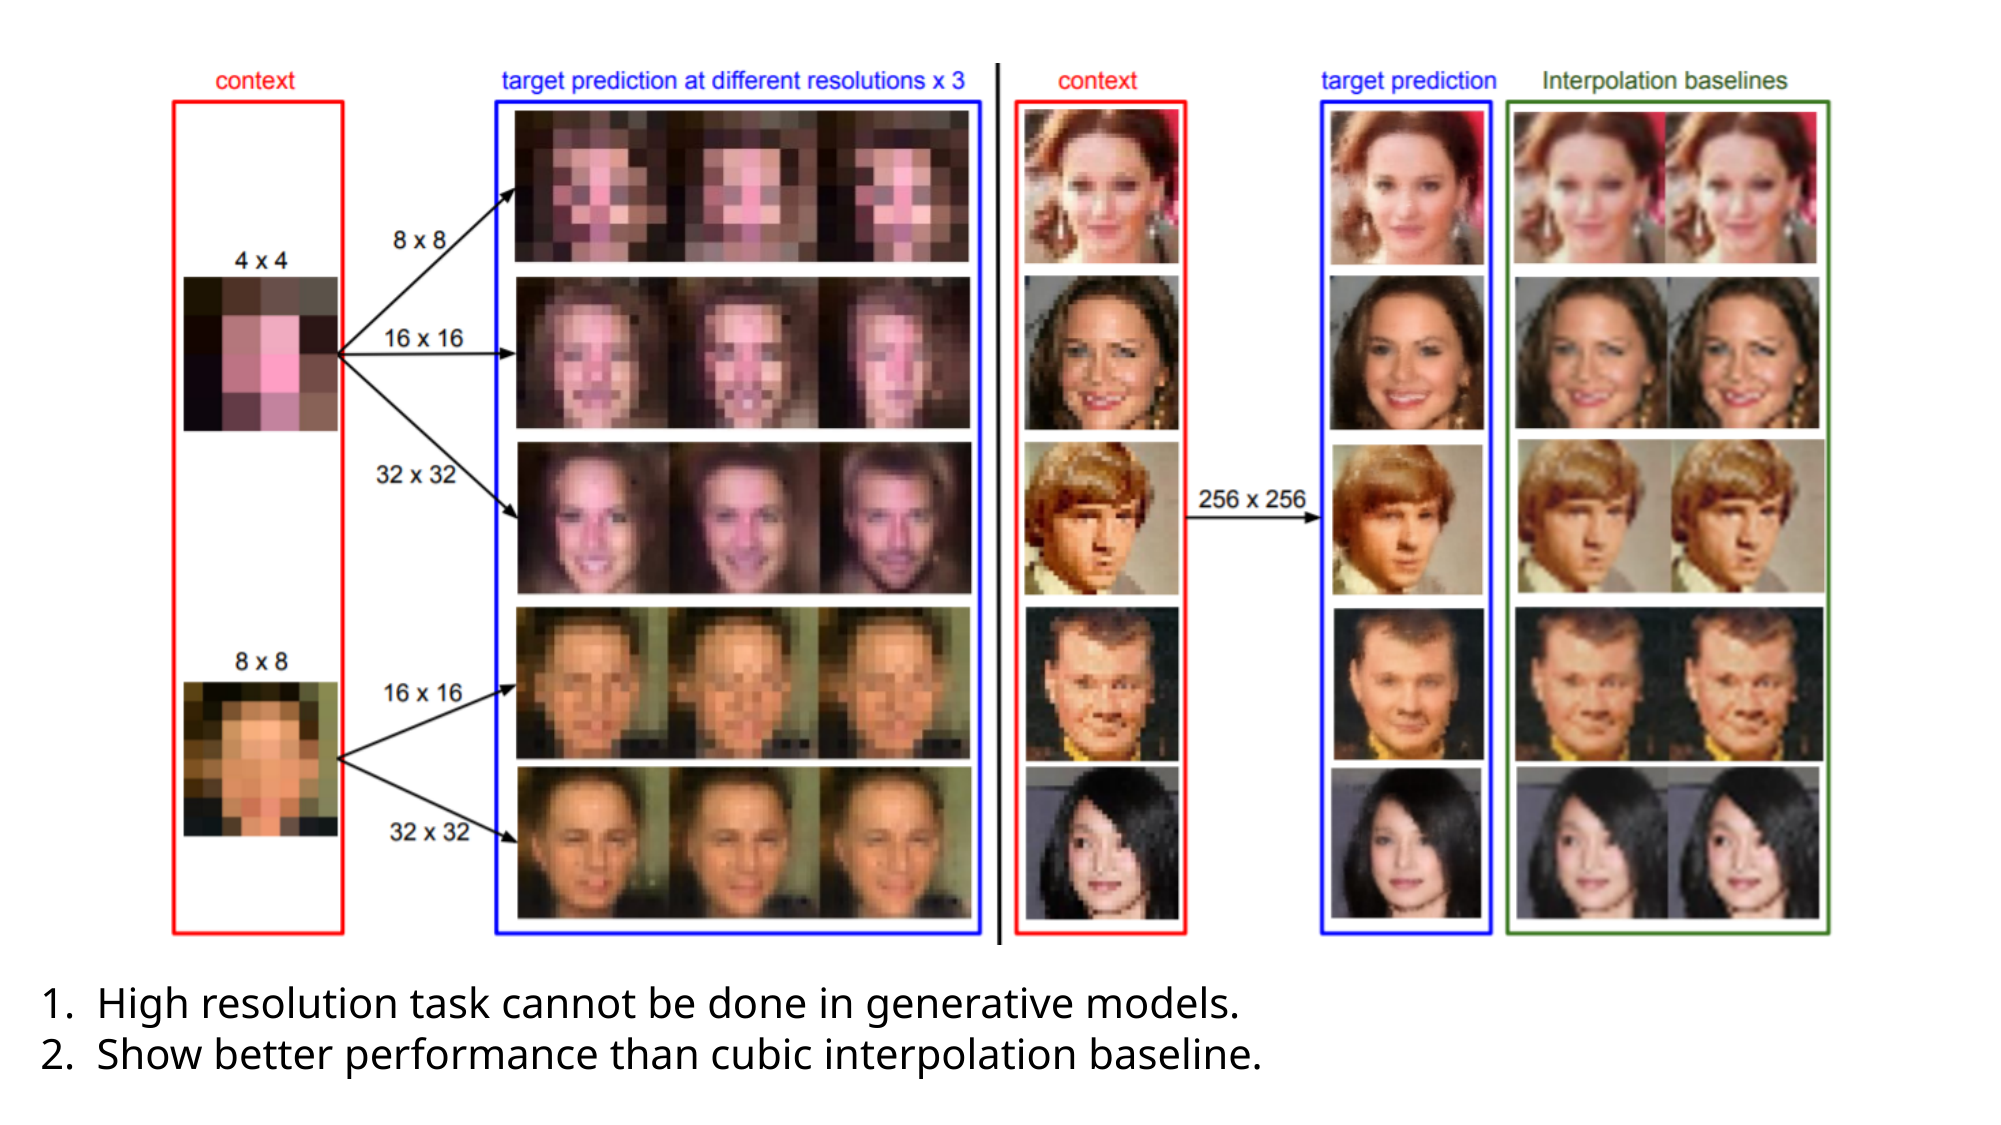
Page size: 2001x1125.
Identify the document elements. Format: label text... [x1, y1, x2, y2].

picture [162, 63, 1838, 945]
text_box High resolution task cannot be done in generative models. Show better performance than cubic interpolation baseline. [25, 969, 1334, 1085]
